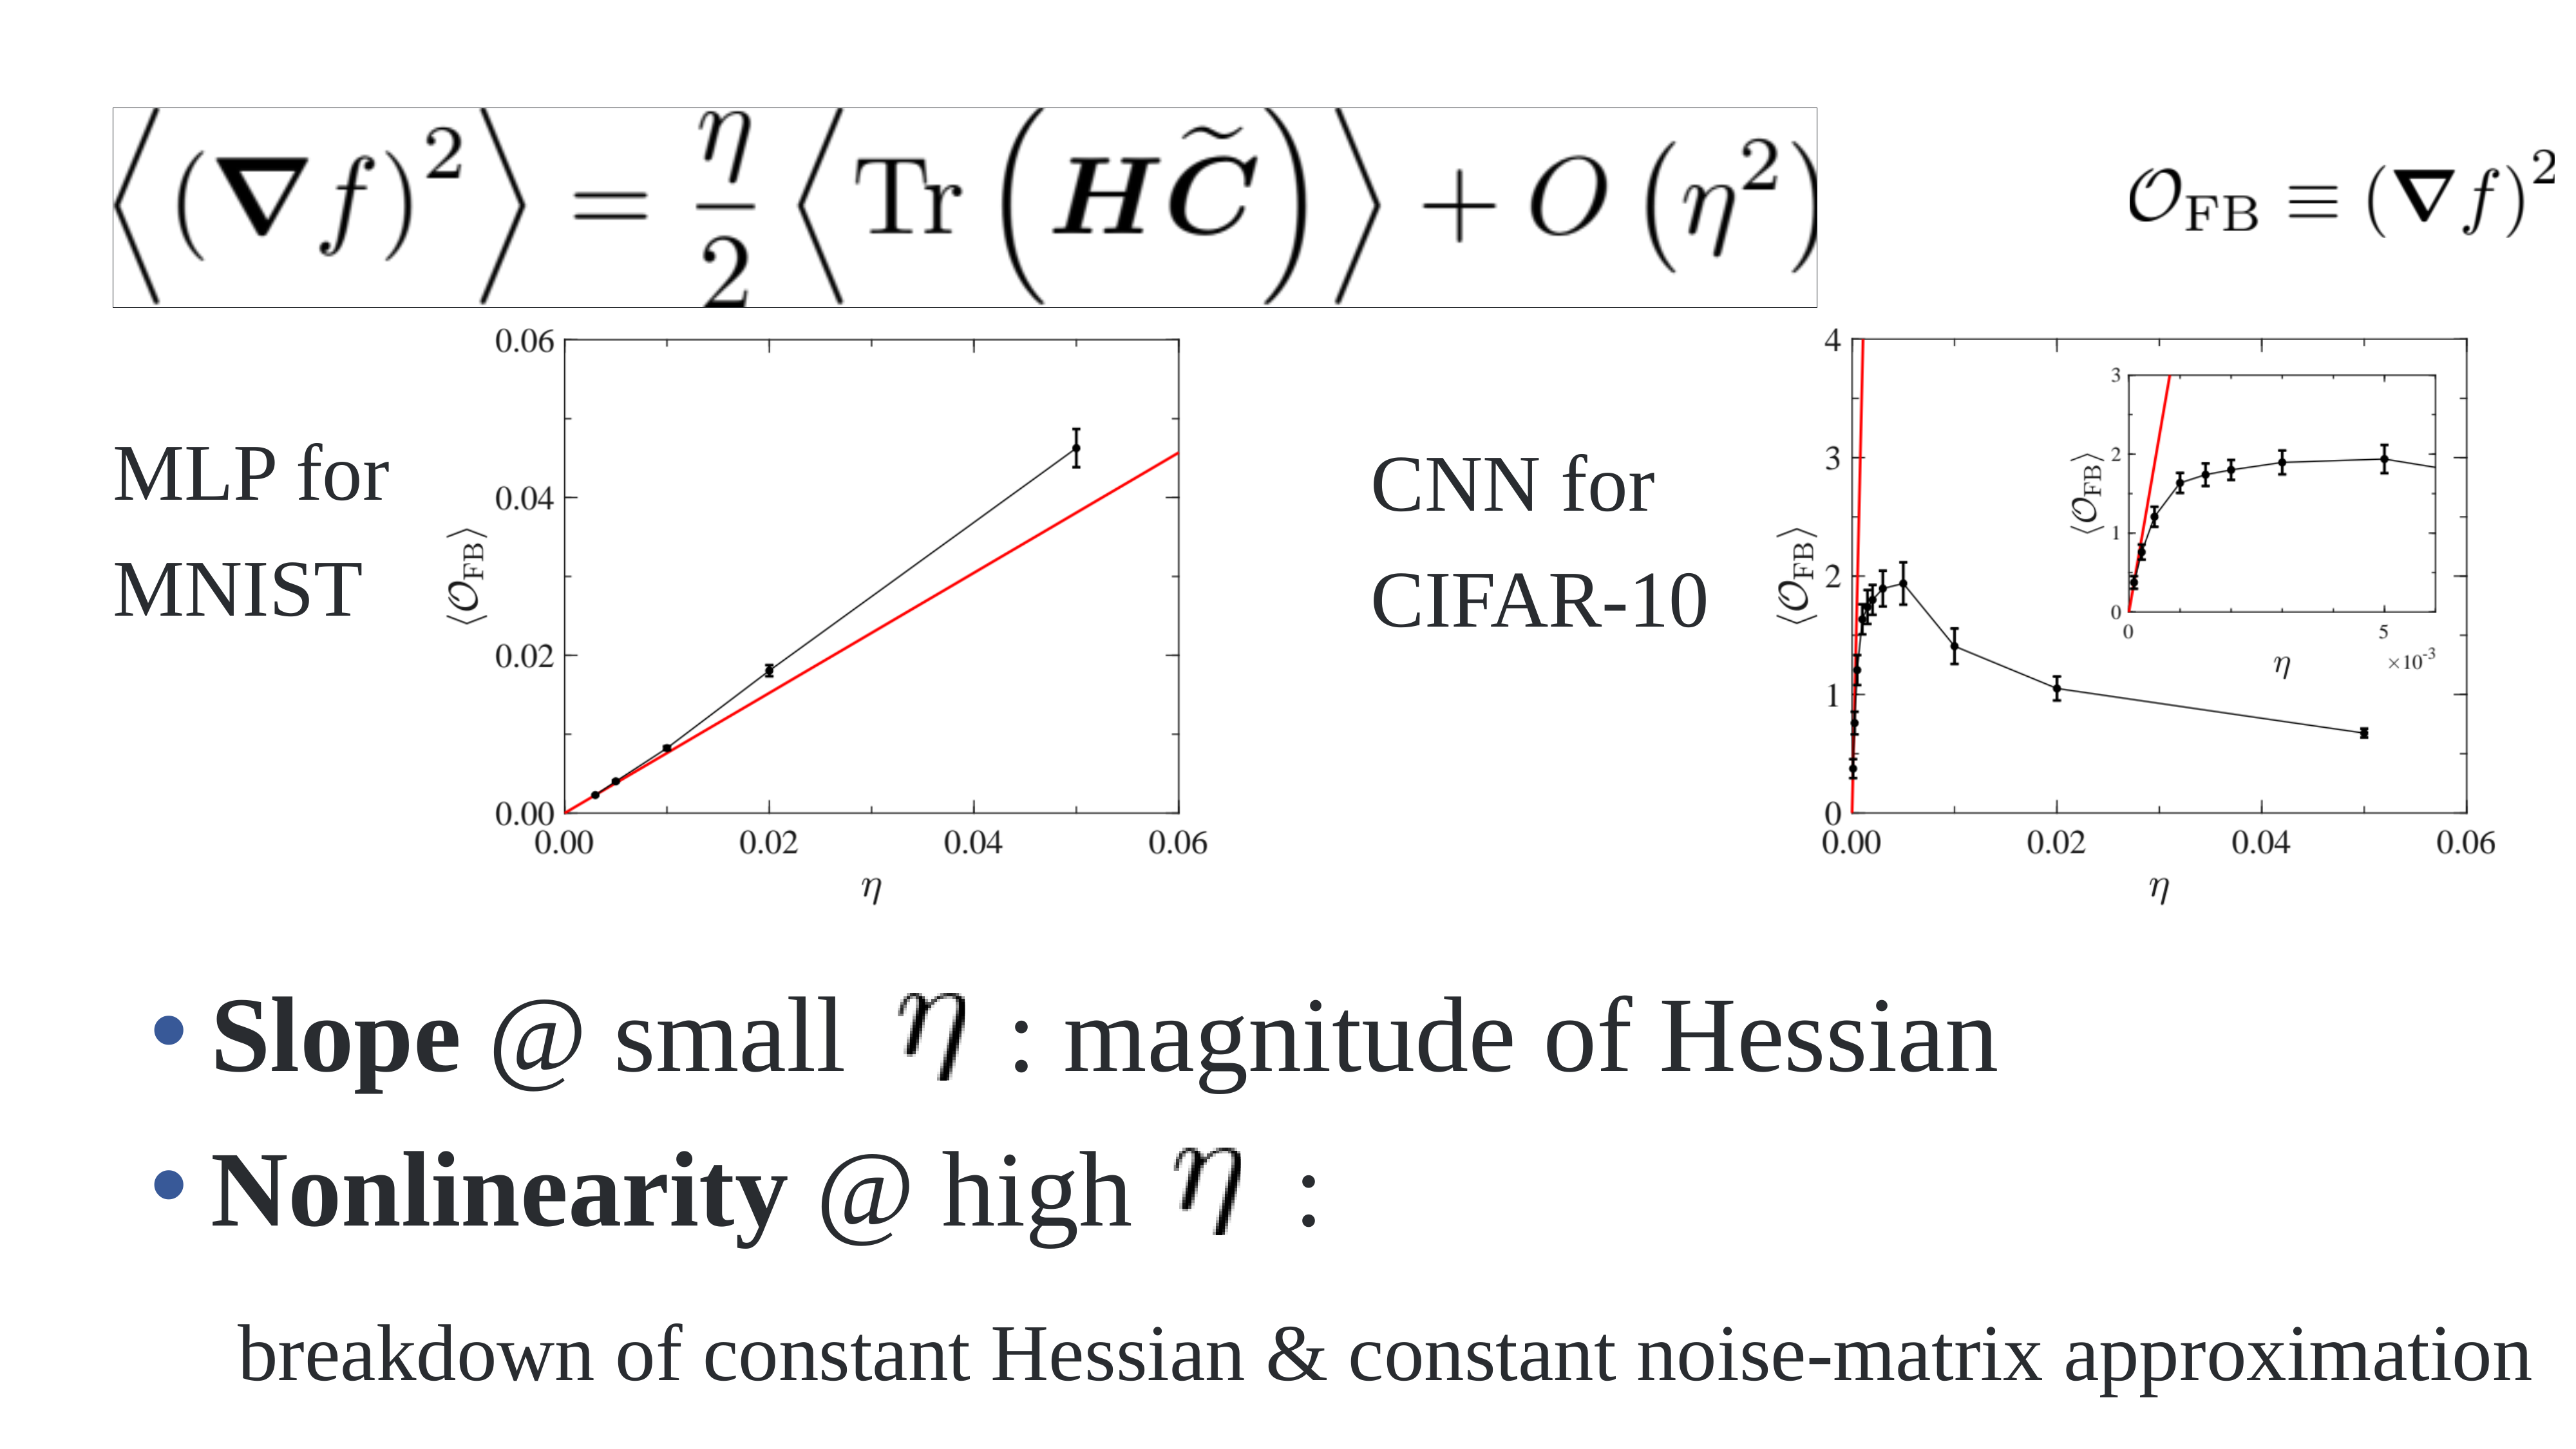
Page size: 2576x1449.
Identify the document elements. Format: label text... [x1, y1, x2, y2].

list Slope @ small : magnitude of Hessian Nonlinearity @ high : breakdown of constant Hessian & constant noise-matrix approximation [150, 938, 2545, 1402]
picture [2129, 149, 2555, 238]
text_box CNN for CIFAR-10 [1370, 411, 1730, 643]
text_box MLP for MNIST [113, 400, 421, 643]
picture [1173, 1145, 1242, 1236]
picture [442, 328, 1208, 918]
picture [1730, 328, 2496, 918]
picture [898, 990, 965, 1081]
picture [113, 107, 1818, 308]
